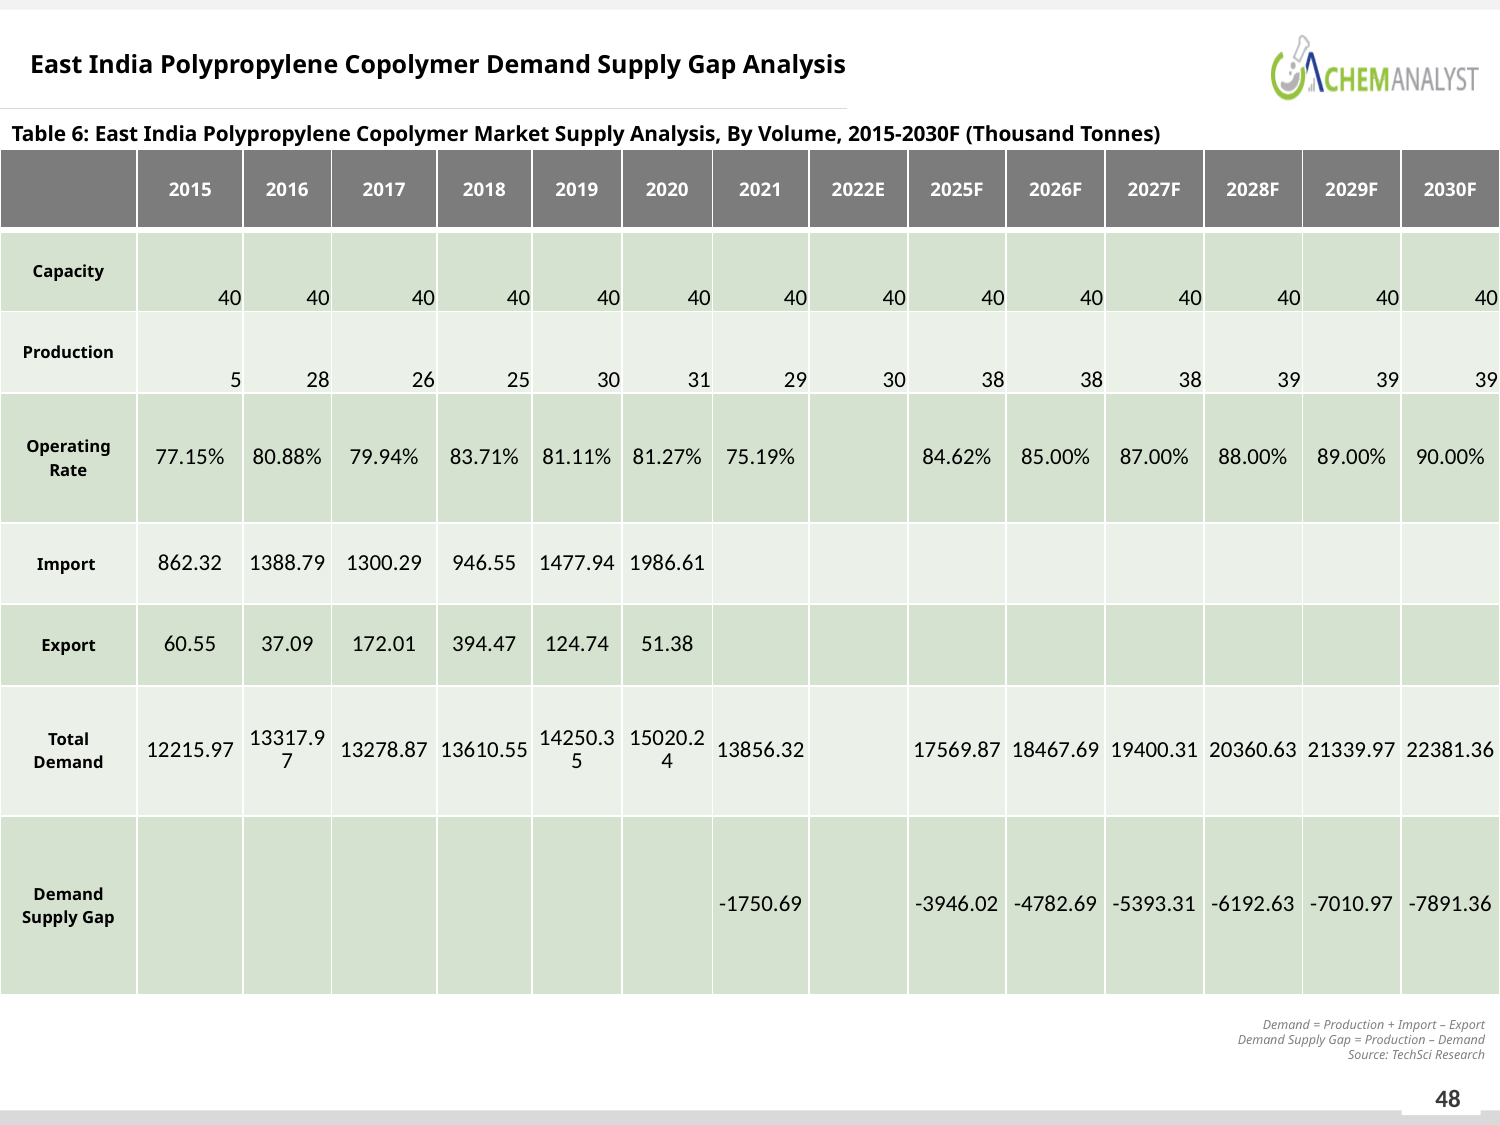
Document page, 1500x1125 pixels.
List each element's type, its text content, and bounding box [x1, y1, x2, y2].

table_cell [244, 817, 331, 994]
table_cell 79.94% [332, 394, 436, 522]
table_cell [1402, 524, 1499, 603]
table_cell Import [1, 524, 136, 603]
table_cell -5393.31 [1106, 817, 1203, 994]
table_cell 85.00% [1007, 394, 1104, 522]
table_cell 89.00% [1303, 394, 1400, 522]
table_cell 40 [438, 233, 531, 311]
table_cell [533, 817, 621, 994]
table_cell 946.55 [438, 524, 531, 603]
table_cell 862.32 [138, 524, 242, 603]
table_cell Capacity [1, 233, 136, 311]
table_header 2029F [1303, 150, 1400, 227]
table_header 2022E [810, 150, 907, 227]
table_cell 87.00% [1106, 394, 1203, 522]
table_cell 84.62% [909, 394, 1005, 522]
text_box Table 6: East India Polypropylene Copolymer Market Supply Analysis, By Volume, 2015-2030F (Thousand Tonnes) [0, 100, 1438, 148]
table_header 2018 [438, 150, 531, 227]
table_header 2015 [138, 150, 242, 227]
table_cell 90.00% [1402, 394, 1499, 522]
table_cell 25 [438, 312, 531, 392]
table_cell 1388.79 [244, 524, 331, 603]
table_header 2020 [623, 150, 712, 227]
table_cell 83.71% [438, 394, 531, 522]
table_cell 12215.97 [138, 687, 242, 815]
table_cell 39 [1402, 312, 1499, 392]
table_cell 40 [909, 233, 1005, 311]
table_cell 81.11% [533, 394, 621, 522]
table_cell 40 [138, 233, 242, 311]
table_cell [810, 687, 907, 815]
table_cell -7010.97 [1303, 817, 1400, 994]
table_cell 17569.87 [909, 687, 1005, 815]
table_cell 40 [244, 233, 331, 311]
table_cell [138, 817, 242, 994]
table_cell 40 [623, 233, 712, 311]
table_cell 28 [244, 312, 331, 392]
text_box East India Polypropylene Copolymer Demand Supply Gap Analysis [15, 35, 1479, 87]
table_cell -7891.36 [1402, 817, 1499, 994]
table_cell 39 [1303, 312, 1400, 392]
table_cell 22381.36 [1402, 687, 1499, 815]
table_cell [1106, 524, 1203, 603]
table_cell [1007, 605, 1104, 685]
table_cell 40 [1402, 233, 1499, 311]
text_box Demand = Production + Import – Export Demand Supply Gap = Production – Demand Source: TechSci Research [1126, 996, 1500, 1085]
table_cell Export [1, 605, 136, 685]
table_cell 15020.24 [623, 687, 712, 815]
table_cell -1750.69 [713, 817, 808, 994]
table_cell 40 [332, 233, 436, 311]
table_header 2017 [332, 150, 436, 227]
table_cell [332, 817, 436, 994]
table_cell 1300.29 [332, 524, 436, 603]
table_header 2030F [1402, 150, 1499, 227]
table_cell 51.38 [623, 605, 712, 685]
table_cell [1106, 605, 1203, 685]
table_cell [438, 817, 531, 994]
table_cell Production [1, 312, 136, 392]
table_cell 20360.63 [1205, 687, 1302, 815]
table_cell [713, 524, 808, 603]
table_cell -6192.63 [1205, 817, 1302, 994]
table_cell 40 [1303, 233, 1400, 311]
table_cell 40 [1106, 233, 1203, 311]
table_cell 40 [713, 233, 808, 311]
table_cell [810, 394, 907, 522]
table_header 2026F [1007, 150, 1104, 227]
table_cell [1205, 524, 1302, 603]
table_cell -4782.69 [1007, 817, 1104, 994]
table_header 2019 [533, 150, 621, 227]
table_cell [1303, 605, 1400, 685]
table_cell 77.15% [138, 394, 242, 522]
table_cell 5 [138, 312, 242, 392]
table_cell 13317.97 [244, 687, 331, 815]
table_cell 40 [1205, 233, 1302, 311]
table_cell [909, 605, 1005, 685]
table_cell 30 [533, 312, 621, 392]
table_cell 31 [623, 312, 712, 392]
table_cell 13856.32 [713, 687, 808, 815]
table_cell 40 [533, 233, 621, 311]
table_cell 172.01 [332, 605, 436, 685]
table_cell [1205, 605, 1302, 685]
table_cell 38 [1106, 312, 1203, 392]
table_header 2027F [1106, 150, 1203, 227]
table_header 2016 [244, 150, 331, 227]
table_header 2025F [909, 150, 1005, 227]
table_header 2021 [713, 150, 808, 227]
table_cell [909, 524, 1005, 603]
table_cell 394.47 [438, 605, 531, 685]
table_cell [810, 524, 907, 603]
table_header 2028F [1205, 150, 1302, 227]
table_header [1, 150, 136, 227]
table_cell [810, 605, 907, 685]
table_cell 1986.61 [623, 524, 712, 603]
table_cell 14250.35 [533, 687, 621, 815]
table_cell 13610.55 [438, 687, 531, 815]
table_cell 13278.87 [332, 687, 436, 815]
table_cell Demand Supply Gap [1, 817, 136, 994]
table_cell 88.00% [1205, 394, 1302, 522]
table_cell 18467.69 [1007, 687, 1104, 815]
table_cell [713, 605, 808, 685]
table_cell 19400.31 [1106, 687, 1203, 815]
table_cell 81.27% [623, 394, 712, 522]
table_cell 38 [909, 312, 1005, 392]
table_cell [1007, 524, 1104, 603]
table_cell 80.88% [244, 394, 331, 522]
table_cell 29 [713, 312, 808, 392]
table_cell 37.09 [244, 605, 331, 685]
table_cell Total Demand [1, 687, 136, 815]
table_cell 30 [810, 312, 907, 392]
picture [1271, 35, 1485, 116]
table_cell 124.74 [533, 605, 621, 685]
table_cell [1402, 605, 1499, 685]
table_cell 39 [1205, 312, 1302, 392]
table_cell 75.19% [713, 394, 808, 522]
table_cell 26 [332, 312, 436, 392]
table_cell 40 [810, 233, 907, 311]
table_cell 1477.94 [533, 524, 621, 603]
table_cell -3946.02 [909, 817, 1005, 994]
table_cell 38 [1007, 312, 1104, 392]
table_cell Operating Rate [1, 394, 136, 522]
table_cell 21339.97 [1303, 687, 1400, 815]
table_cell 60.55 [138, 605, 242, 685]
table_cell 40 [1007, 233, 1104, 311]
table_cell [623, 817, 712, 994]
table_cell [1303, 524, 1400, 603]
table_cell [810, 817, 907, 994]
